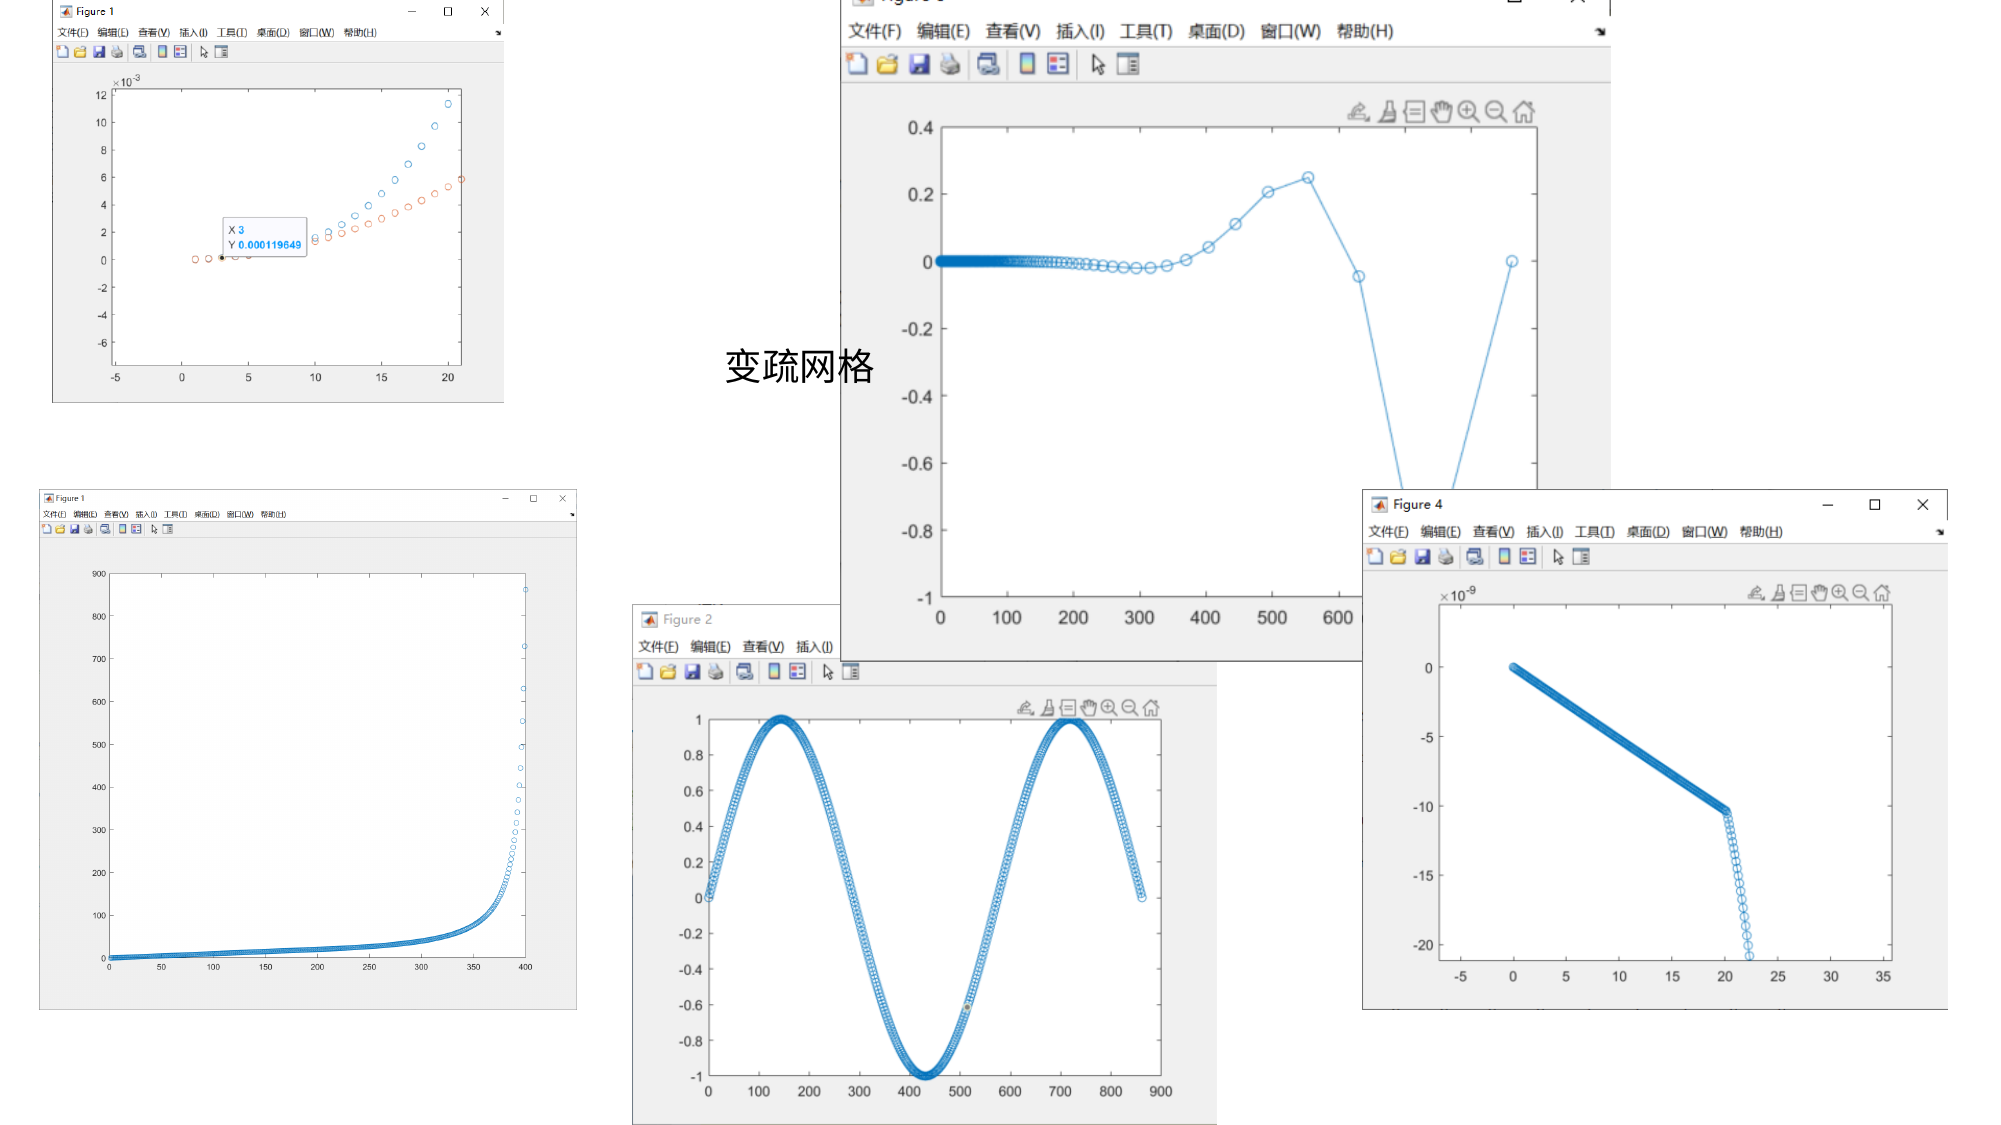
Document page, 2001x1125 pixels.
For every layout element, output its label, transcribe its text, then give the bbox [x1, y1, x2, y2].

picture [52, 0, 504, 403]
picture [39, 489, 577, 1010]
text_box 变疏网格 [709, 335, 840, 396]
picture [632, 0, 1948, 1125]
